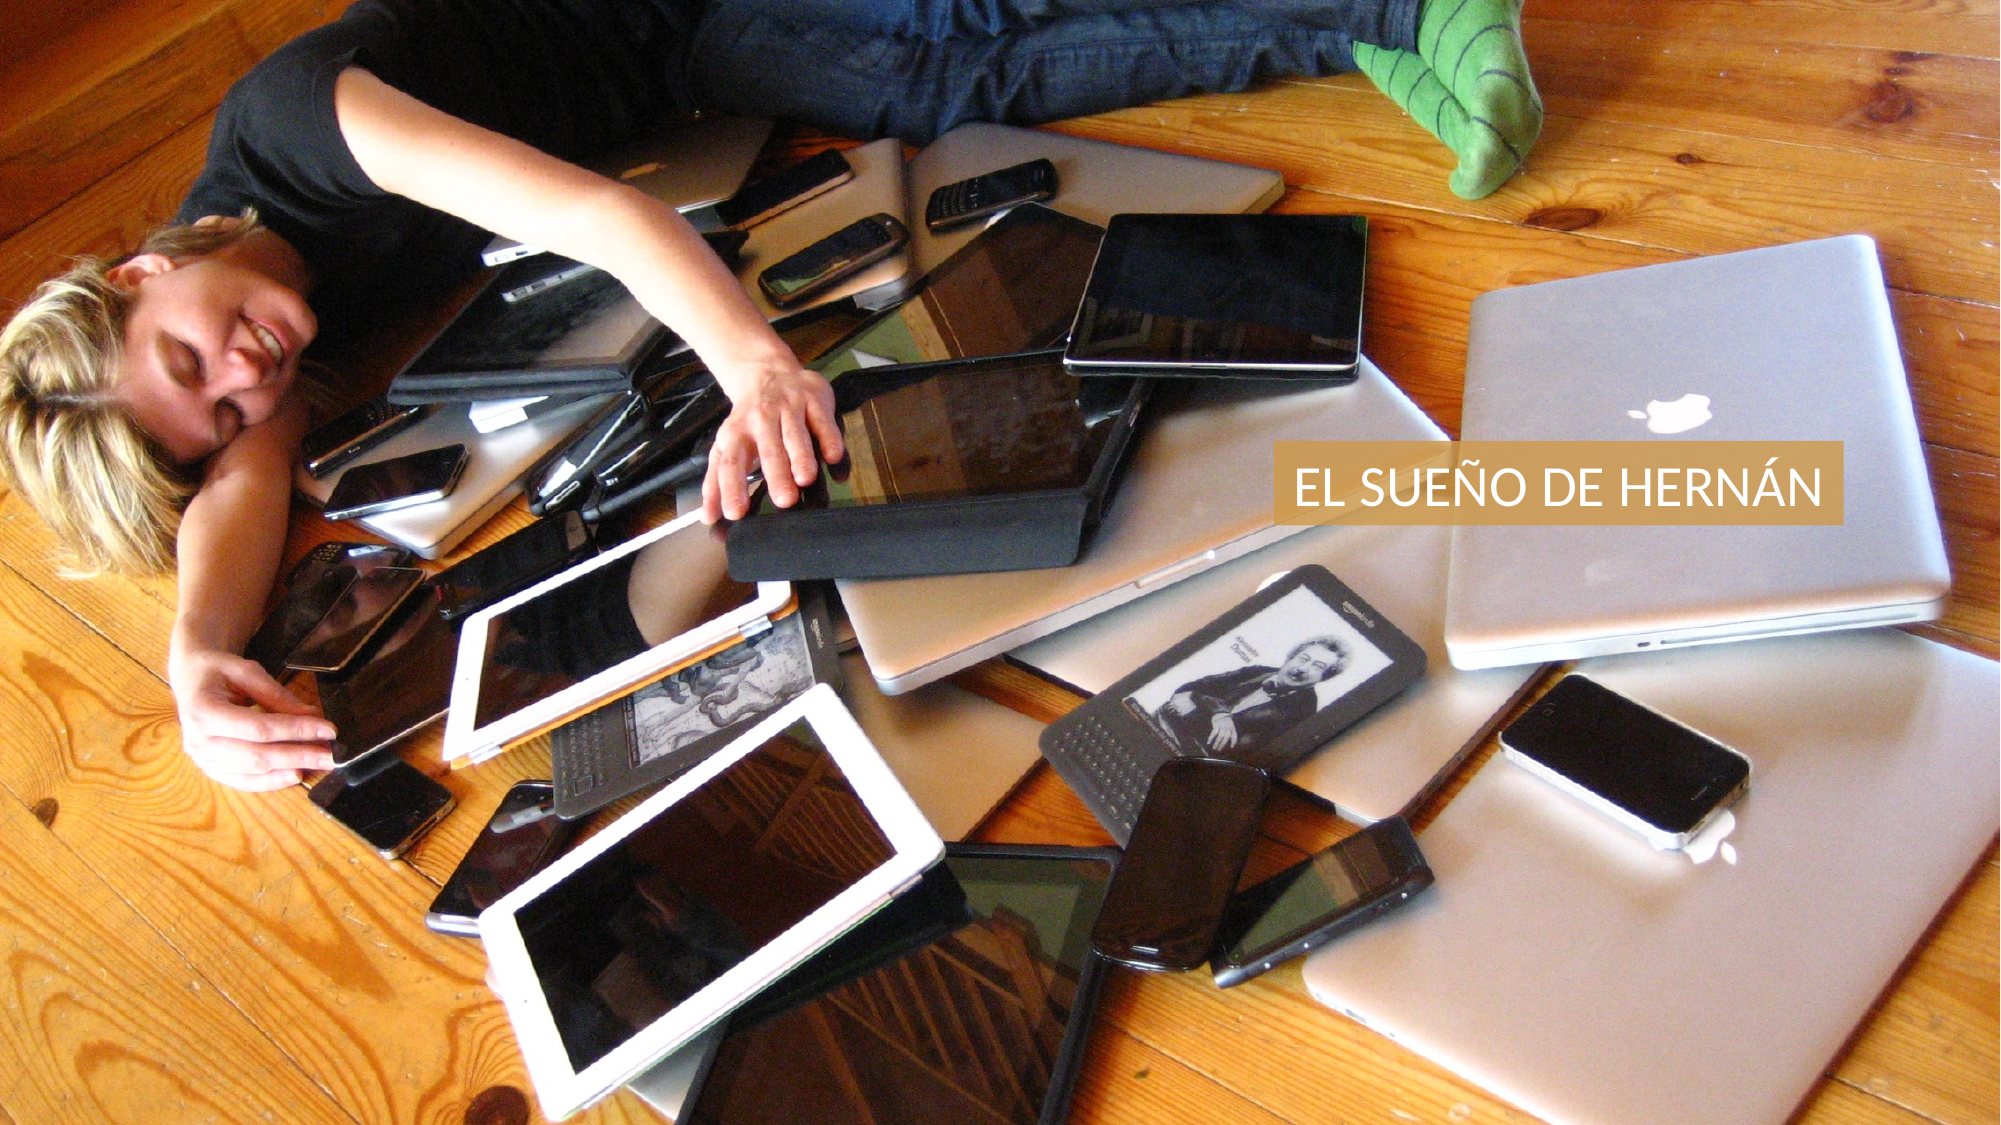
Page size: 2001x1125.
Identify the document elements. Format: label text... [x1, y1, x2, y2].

picture [0, 0, 2001, 1125]
text_box EL SUEÑO DE HERNÁN [1273, 440, 1844, 526]
